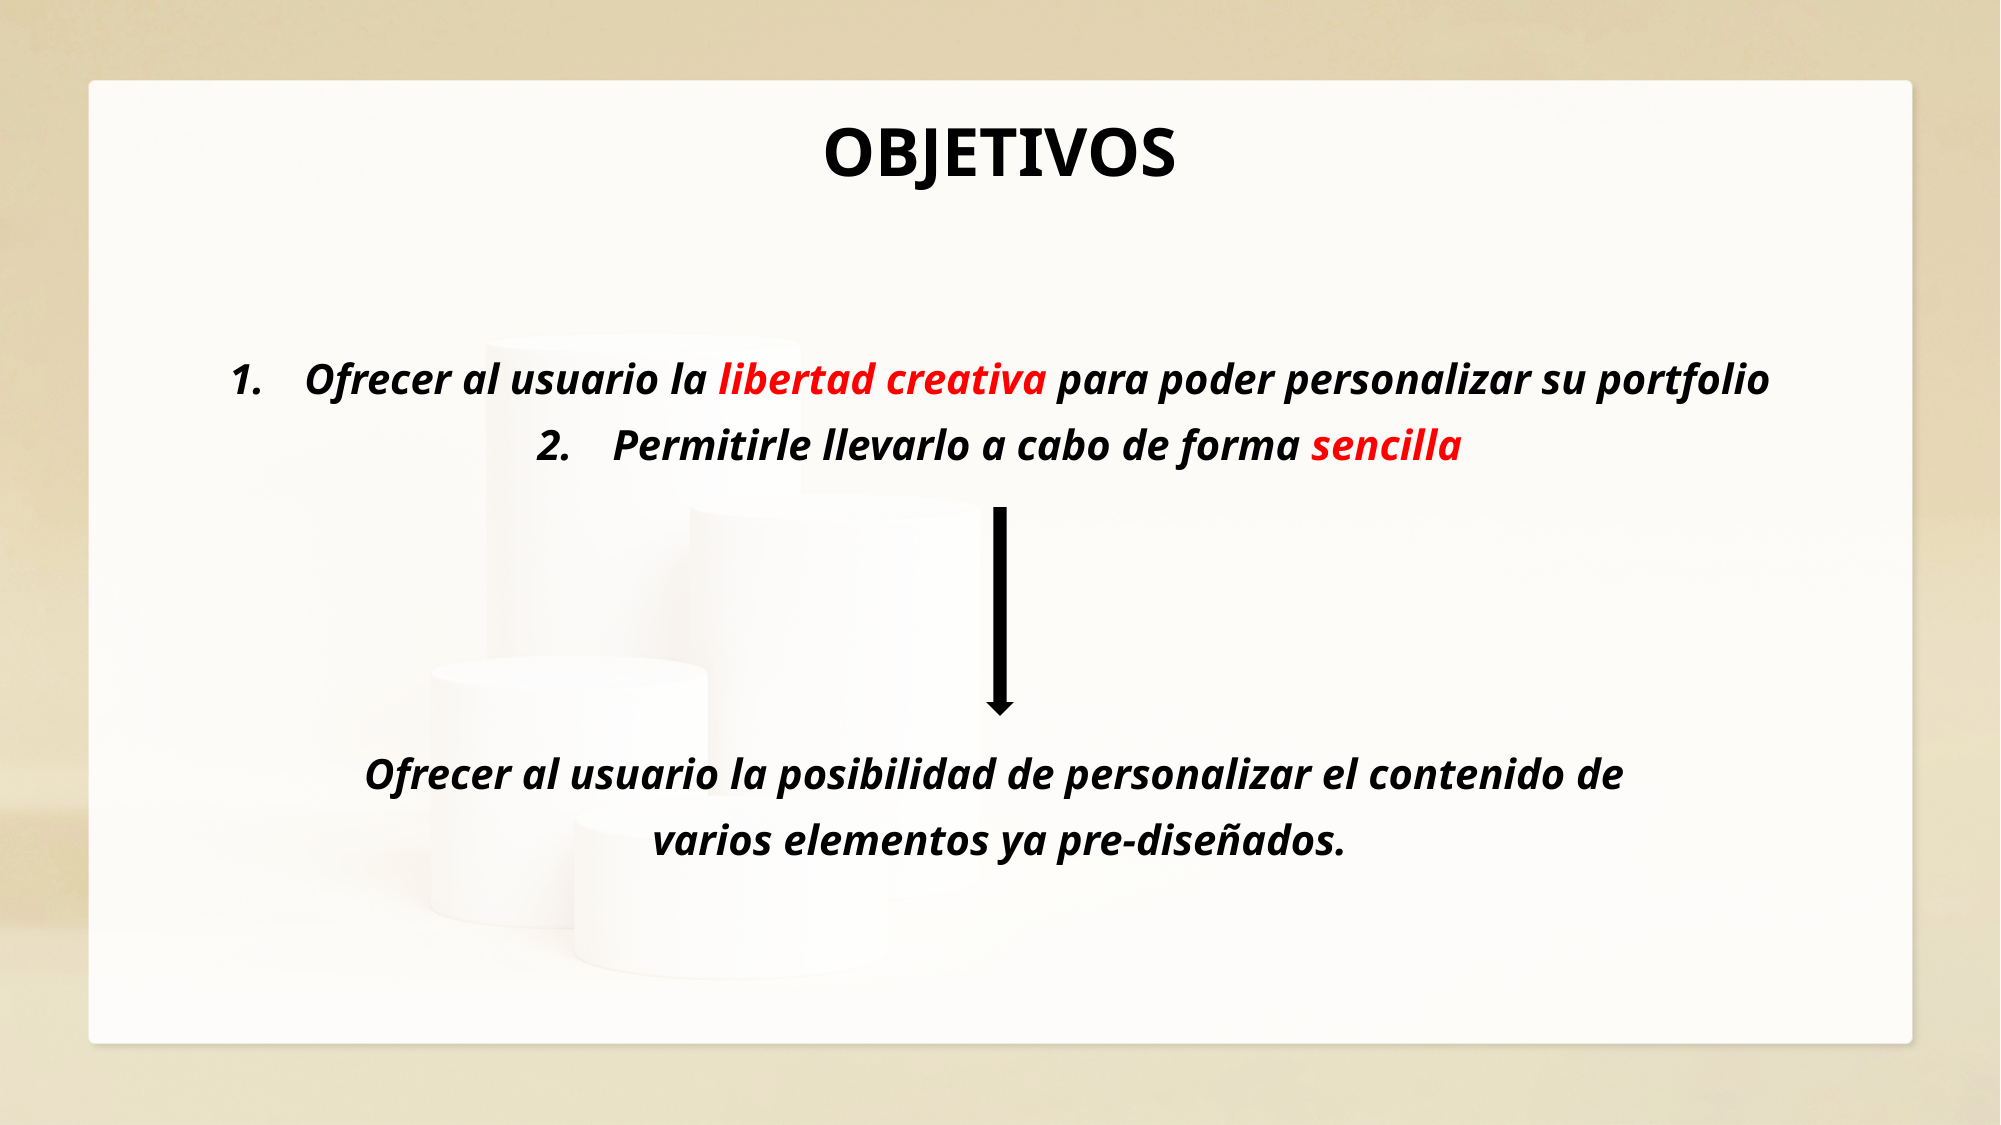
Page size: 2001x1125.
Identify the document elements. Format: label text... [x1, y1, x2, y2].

title OBJETIVOS [137, 111, 1863, 186]
list Ofrecer al usuario la libertad creativa para poder personalizar su portfolio Permitirle llevarlo a cabo de forma sencilla Ofrecer al usuario la posibilidad de personalizar el contenido de varios elementos ya pre-diseñados. [137, 209, 1863, 1014]
picture [0, 0, 2001, 1125]
text_box [986, 507, 1014, 716]
